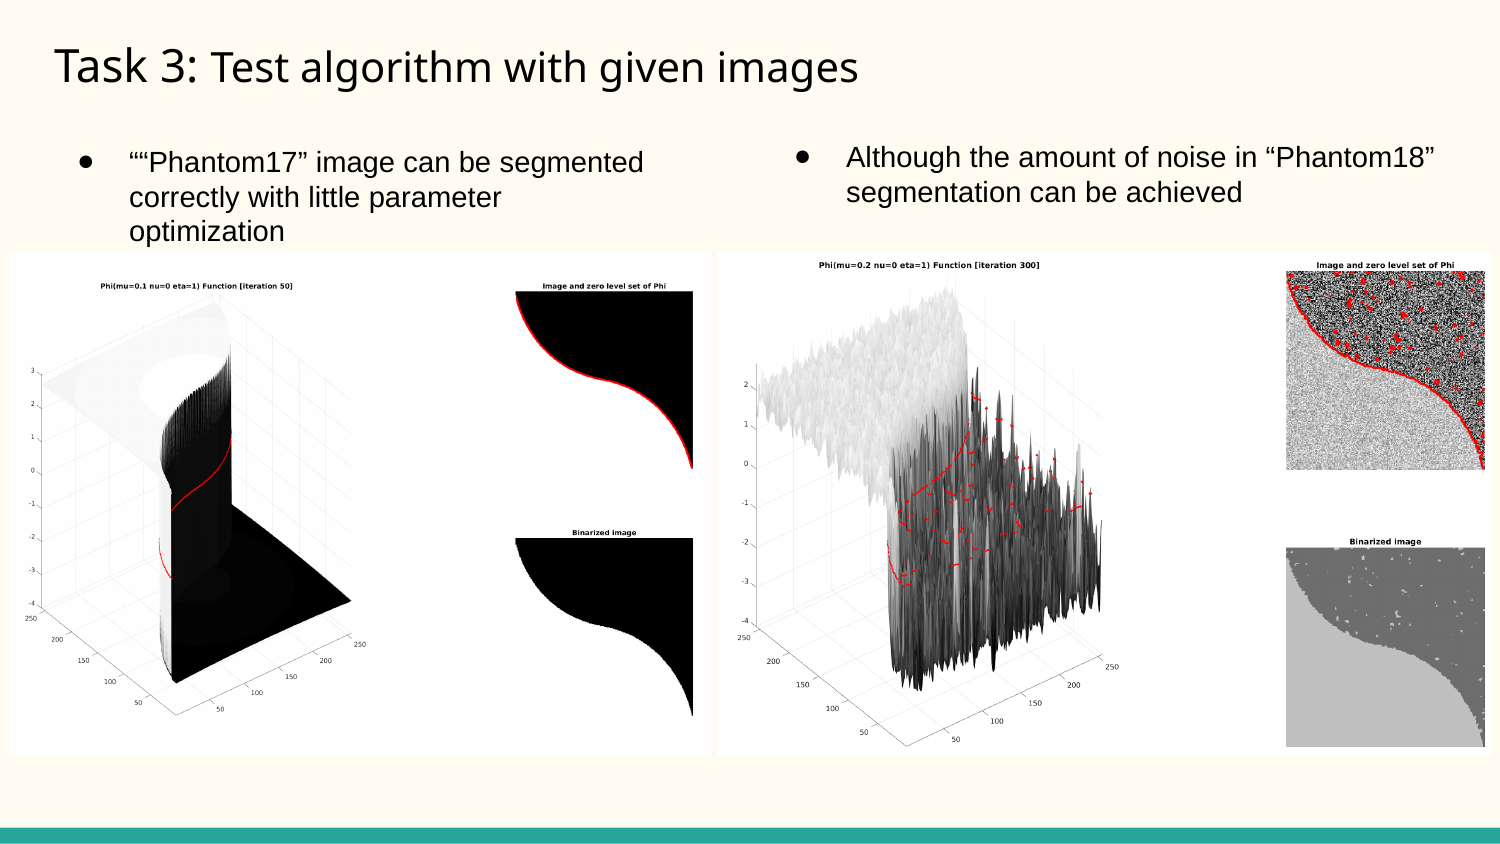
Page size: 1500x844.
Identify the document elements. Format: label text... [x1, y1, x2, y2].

picture [716, 252, 1493, 756]
picture [8, 252, 712, 756]
text_box ““Phantom17” image can be segmented correctly with little parameter optimization [39, 127, 661, 203]
title Task 3: Test algorithm with given images [39, 21, 1437, 122]
text_box Although the amount of noise in “Phantom18” segmentation can be achieved [756, 123, 1459, 251]
